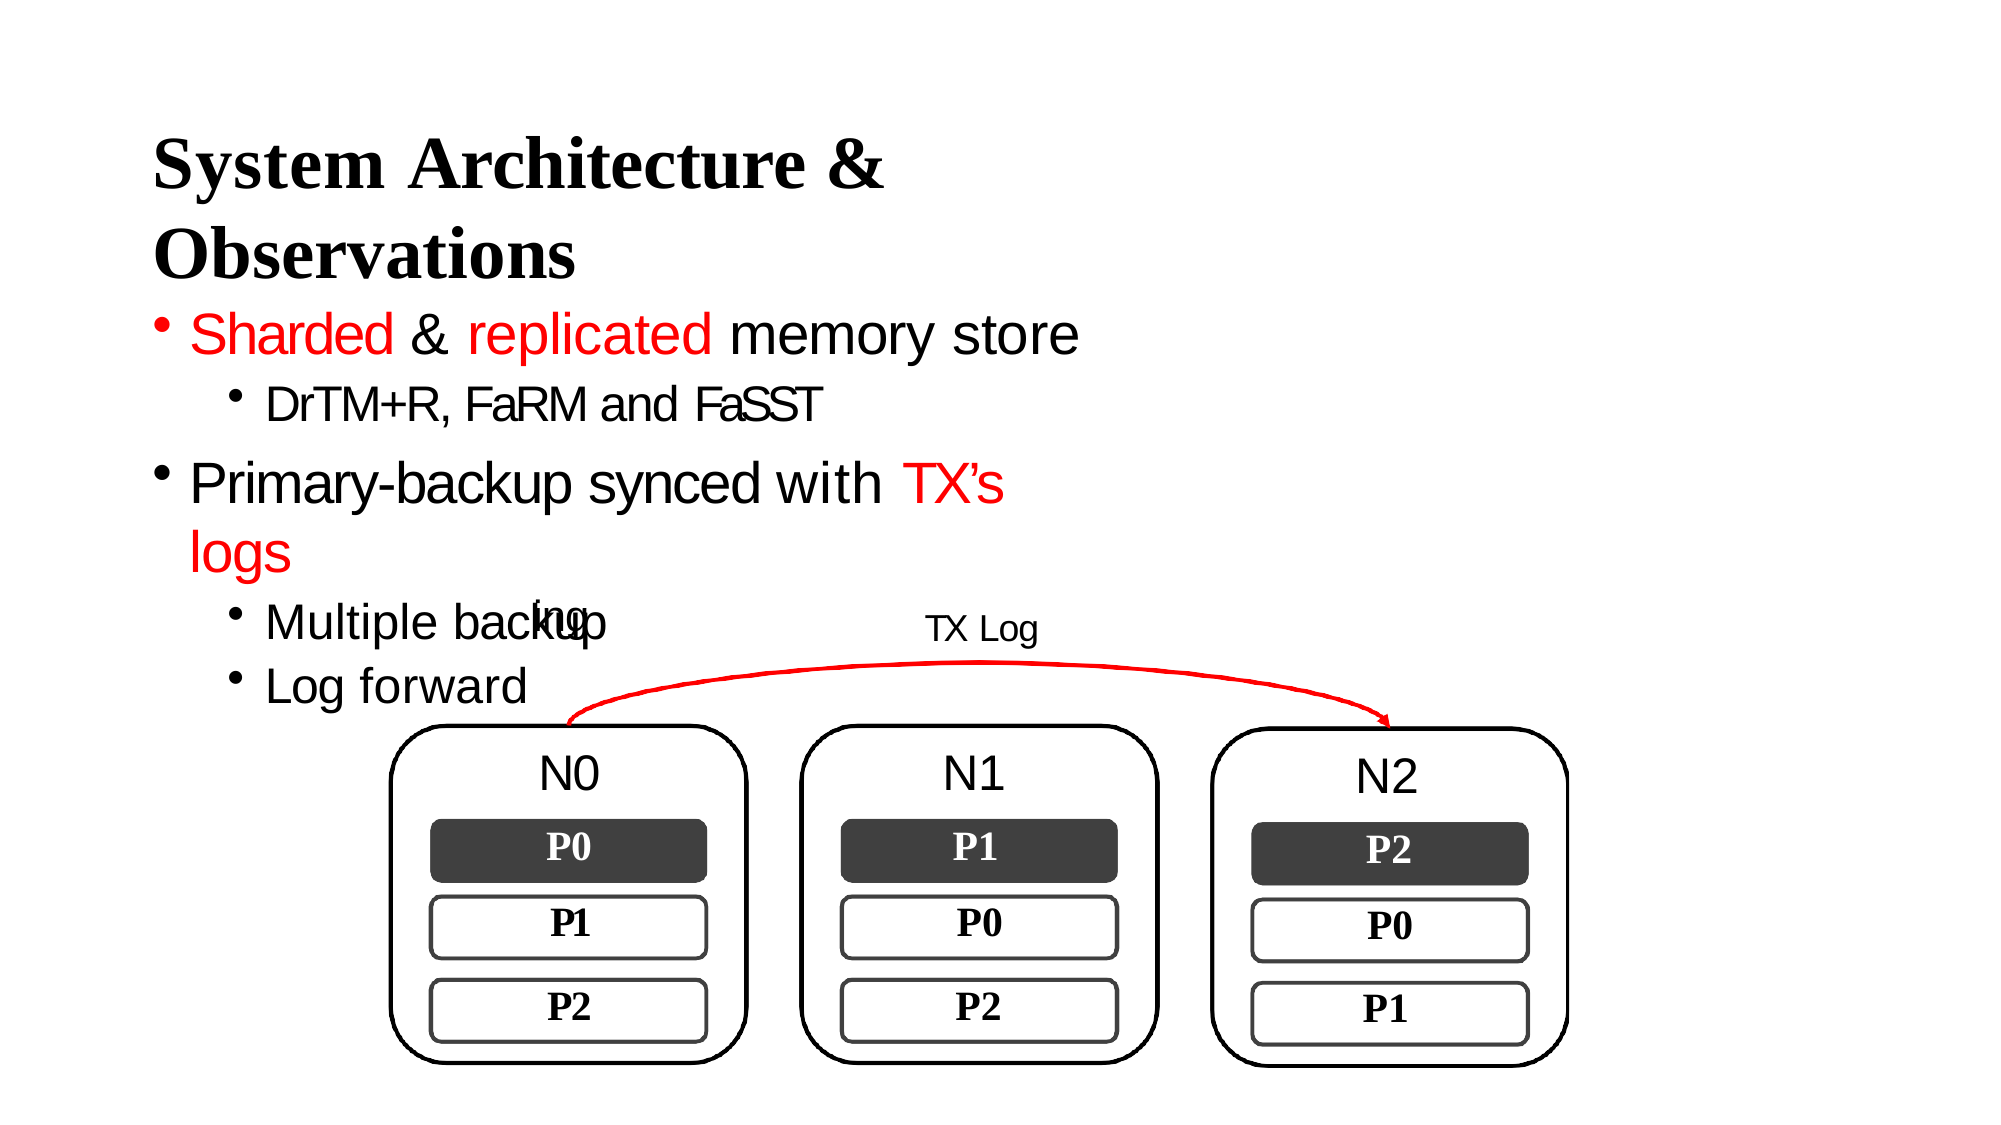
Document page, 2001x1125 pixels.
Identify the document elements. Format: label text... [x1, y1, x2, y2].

table_header ing TX Log [533, 620, 1423, 708]
table_cell N2 [1197, 708, 1423, 823]
table_cell N0 [533, 708, 762, 823]
table_cell P0 [762, 895, 1197, 975]
list Sharded & replicated memory store DrTM+R, FaRM and FaSST Primary-backup synced with TX’s logs Multiple backup Log forward [150, 288, 1111, 935]
table_cell P0 [1197, 895, 1423, 975]
table_cell P1 [762, 823, 1197, 895]
table_cell P0 [533, 823, 762, 895]
table_cell P1 [533, 895, 762, 975]
table_cell N1 [762, 708, 1197, 823]
table_cell P1 [1197, 975, 1423, 1039]
title System Architecture & Observations [150, 111, 1320, 302]
text_box [388, 660, 1570, 1068]
table_cell P2 [1197, 823, 1423, 895]
table_cell P2 [762, 975, 1197, 1039]
table_cell P2 [533, 975, 762, 1039]
